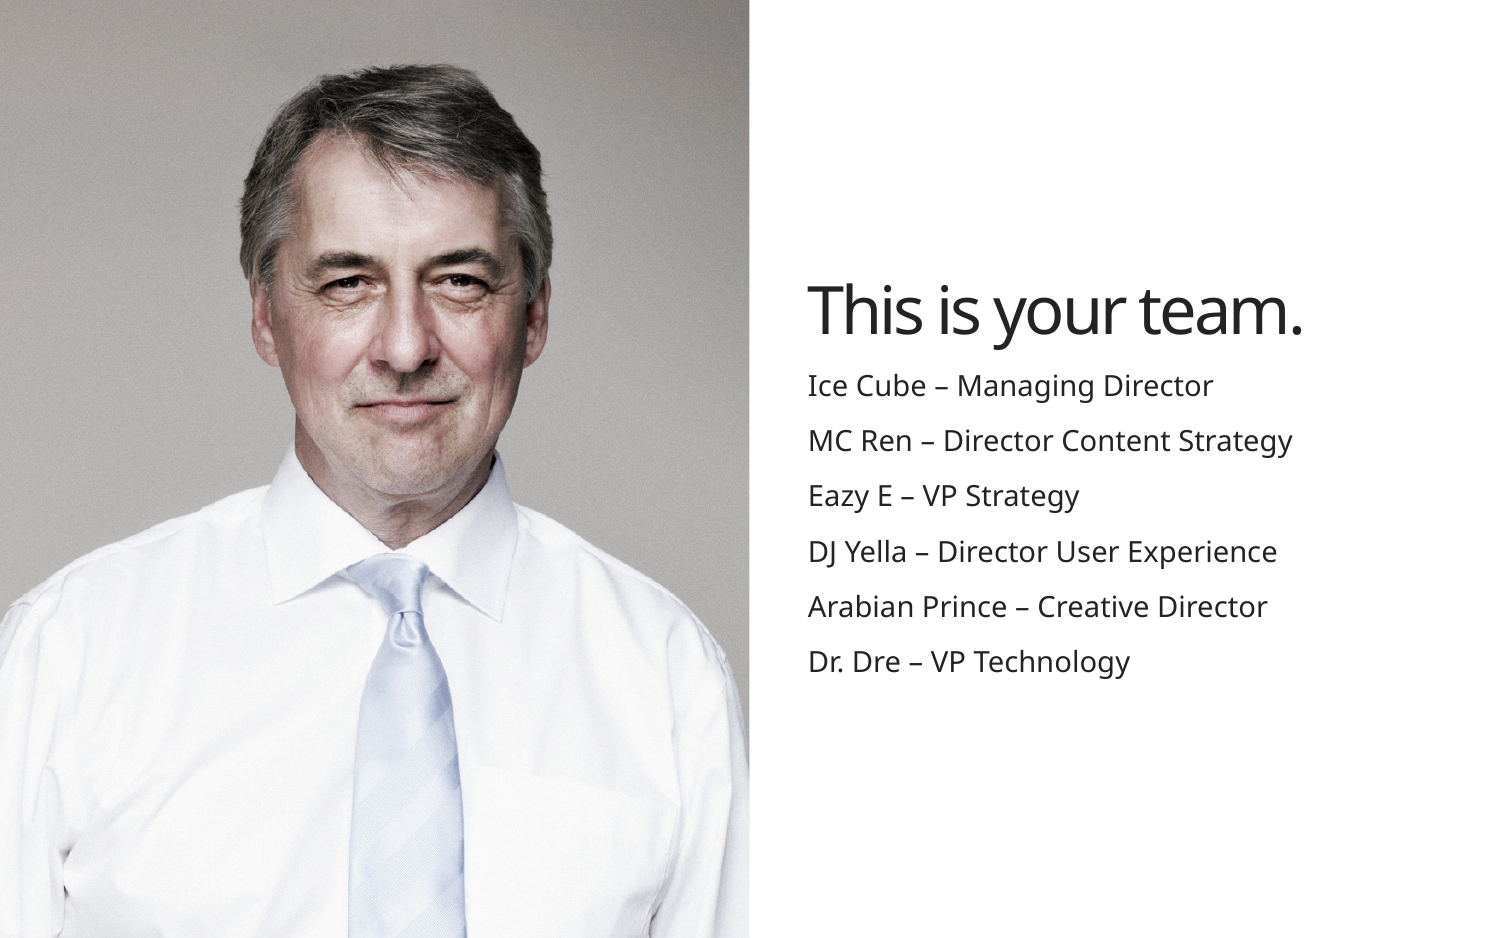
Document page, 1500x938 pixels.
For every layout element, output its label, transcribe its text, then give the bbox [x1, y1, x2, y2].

picture [0, 0, 750, 938]
list This is your team. Ice Cube – Managing Director MC Ren – Director Content Strategy Eazy E – VP Strategy DJ Yella – Director User Experience Arabian Prince – Creative Director Dr. Dre – VP Technology [792, 0, 1475, 938]
